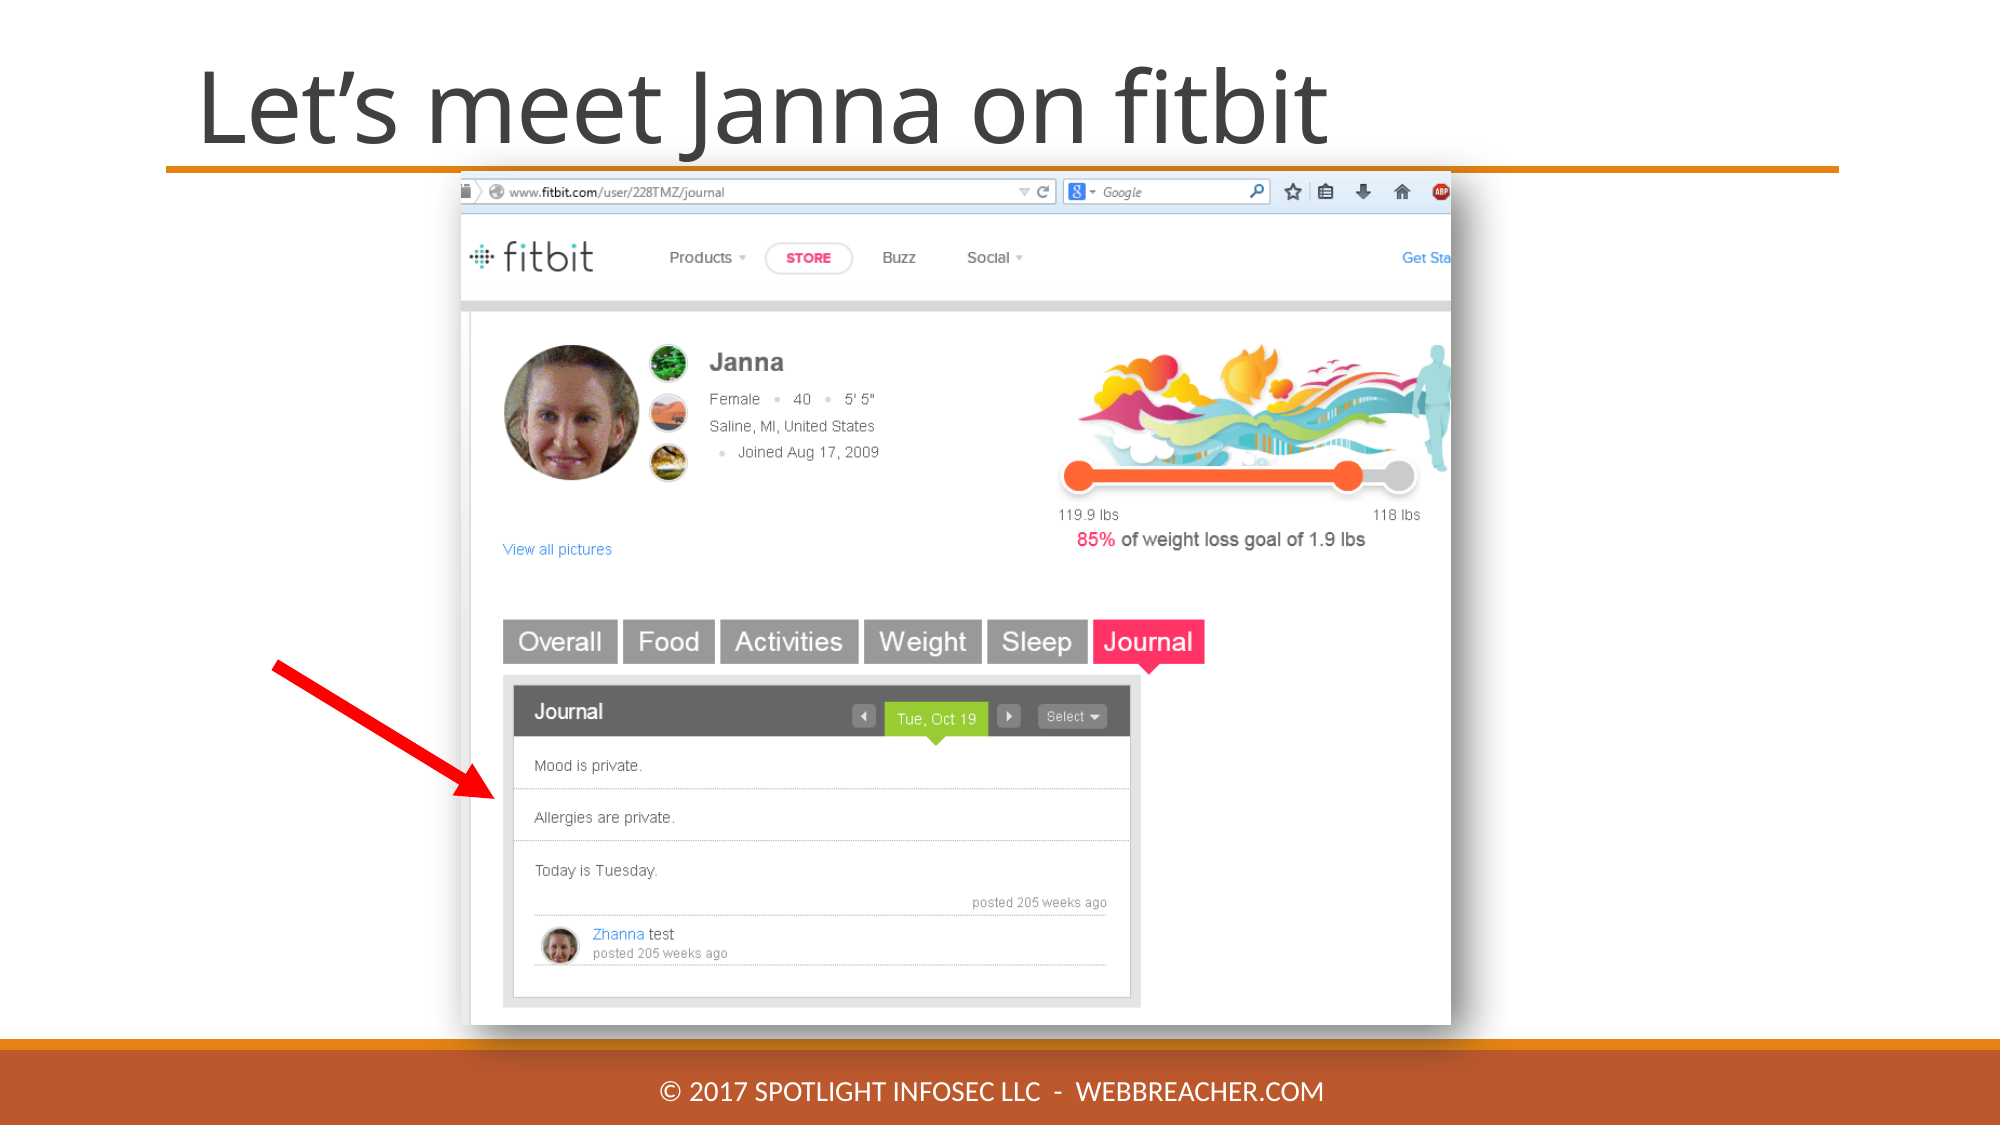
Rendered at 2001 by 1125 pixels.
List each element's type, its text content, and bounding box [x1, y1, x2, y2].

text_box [274, 664, 495, 800]
title Let’s meet Janna on fitbit [180, 47, 1830, 172]
picture [460, 170, 1451, 1025]
footer © 2017 Spotlight Infosec LLC - WebBreacher.com [441, 1059, 1543, 1120]
